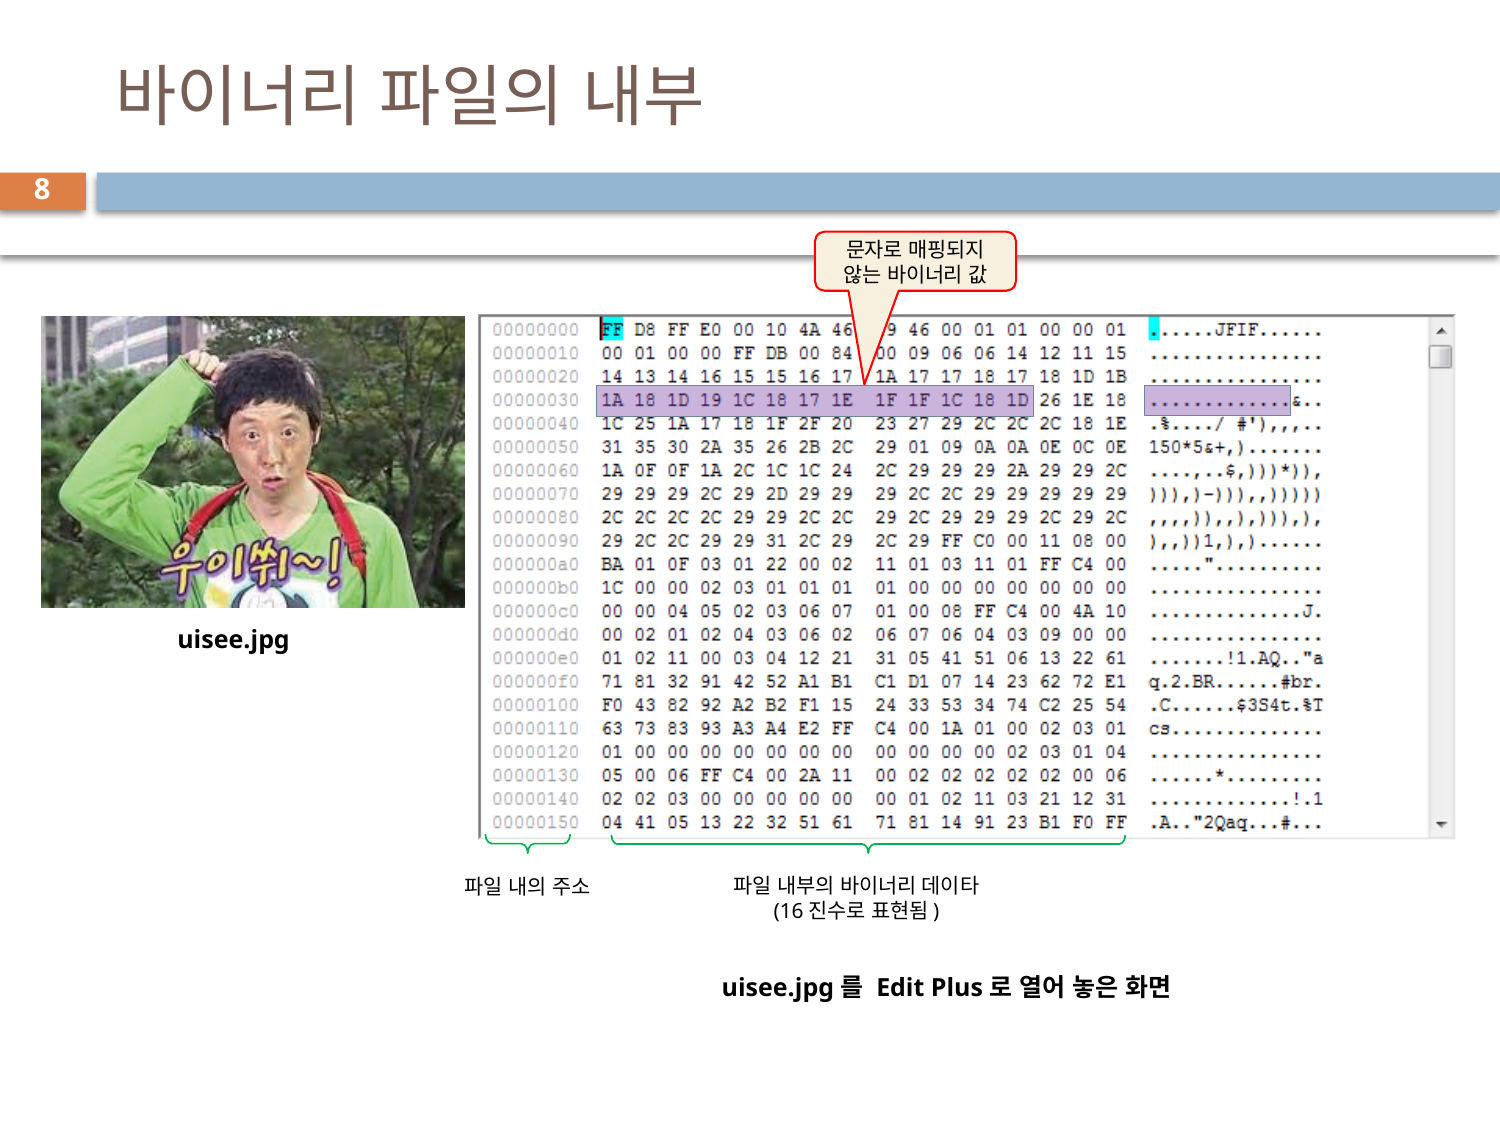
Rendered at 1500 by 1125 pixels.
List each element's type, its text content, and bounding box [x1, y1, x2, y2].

picture [477, 314, 1457, 842]
slide_number 8 [0, 170, 87, 211]
text_box uisee.jpg를 Edit Plus로 열어 놓은 화면 [706, 964, 1187, 1009]
text_box 파일 내의 주소 [450, 865, 606, 906]
text_box 파일 내부의 바이너리 데이타 (16진수로 표현됨) [719, 865, 995, 931]
text_box uisee.jpg [162, 618, 305, 661]
text_box 문자로 매핑되지 않는 바이너리 값 [813, 230, 1018, 313]
title 바이너리 파일의 내부 [100, 37, 1438, 149]
picture [40, 316, 465, 608]
